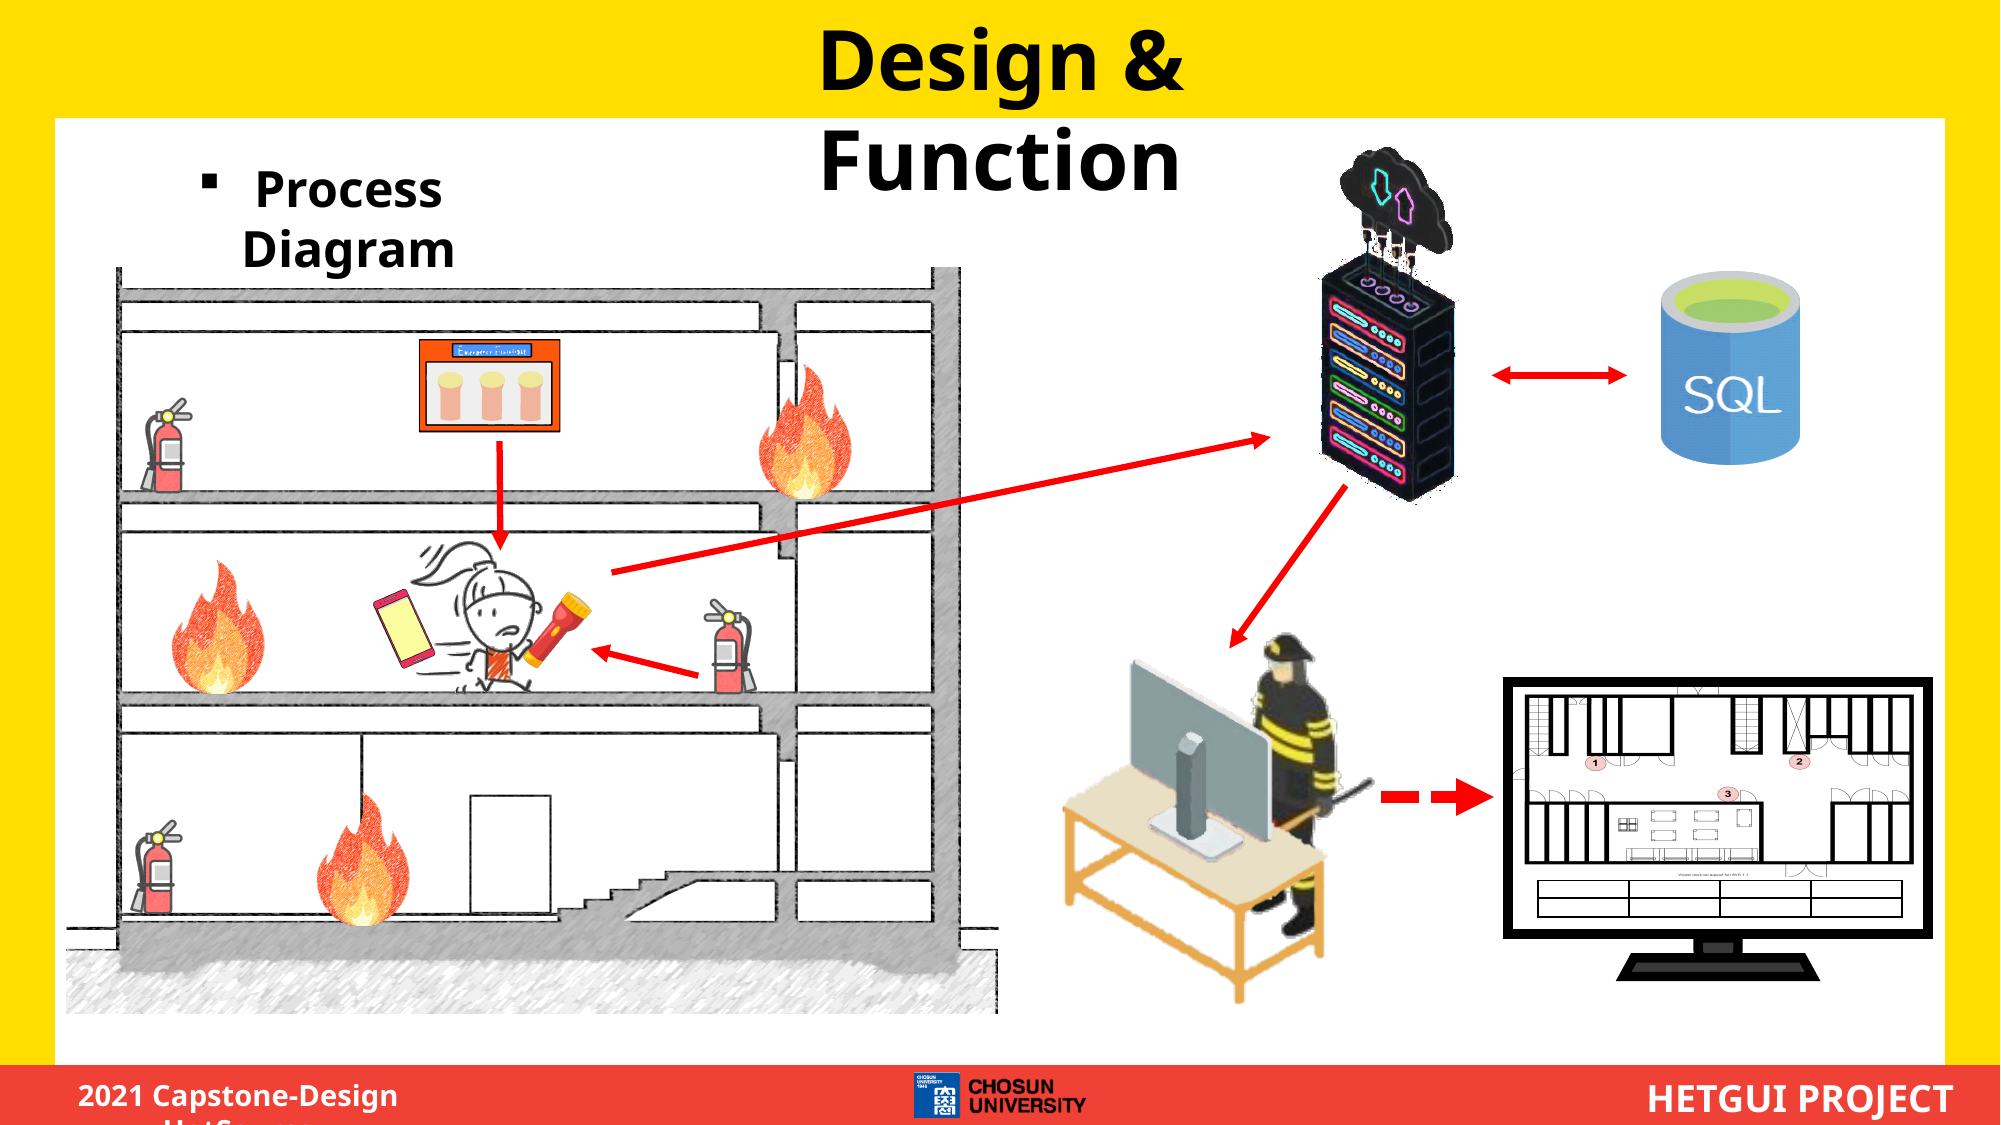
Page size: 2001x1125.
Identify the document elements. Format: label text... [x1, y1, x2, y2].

picture [66, 267, 1001, 1014]
text_box Process Diagram [100, 149, 541, 267]
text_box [611, 436, 1271, 573]
picture [1512, 681, 1914, 877]
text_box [1507, 682, 1929, 977]
picture [914, 1072, 1086, 1118]
picture [1652, 271, 1812, 466]
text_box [1229, 485, 1346, 627]
text_box Design & Function [668, 0, 1333, 215]
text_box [590, 648, 699, 676]
picture [1055, 627, 1379, 1013]
picture [1316, 141, 1459, 506]
